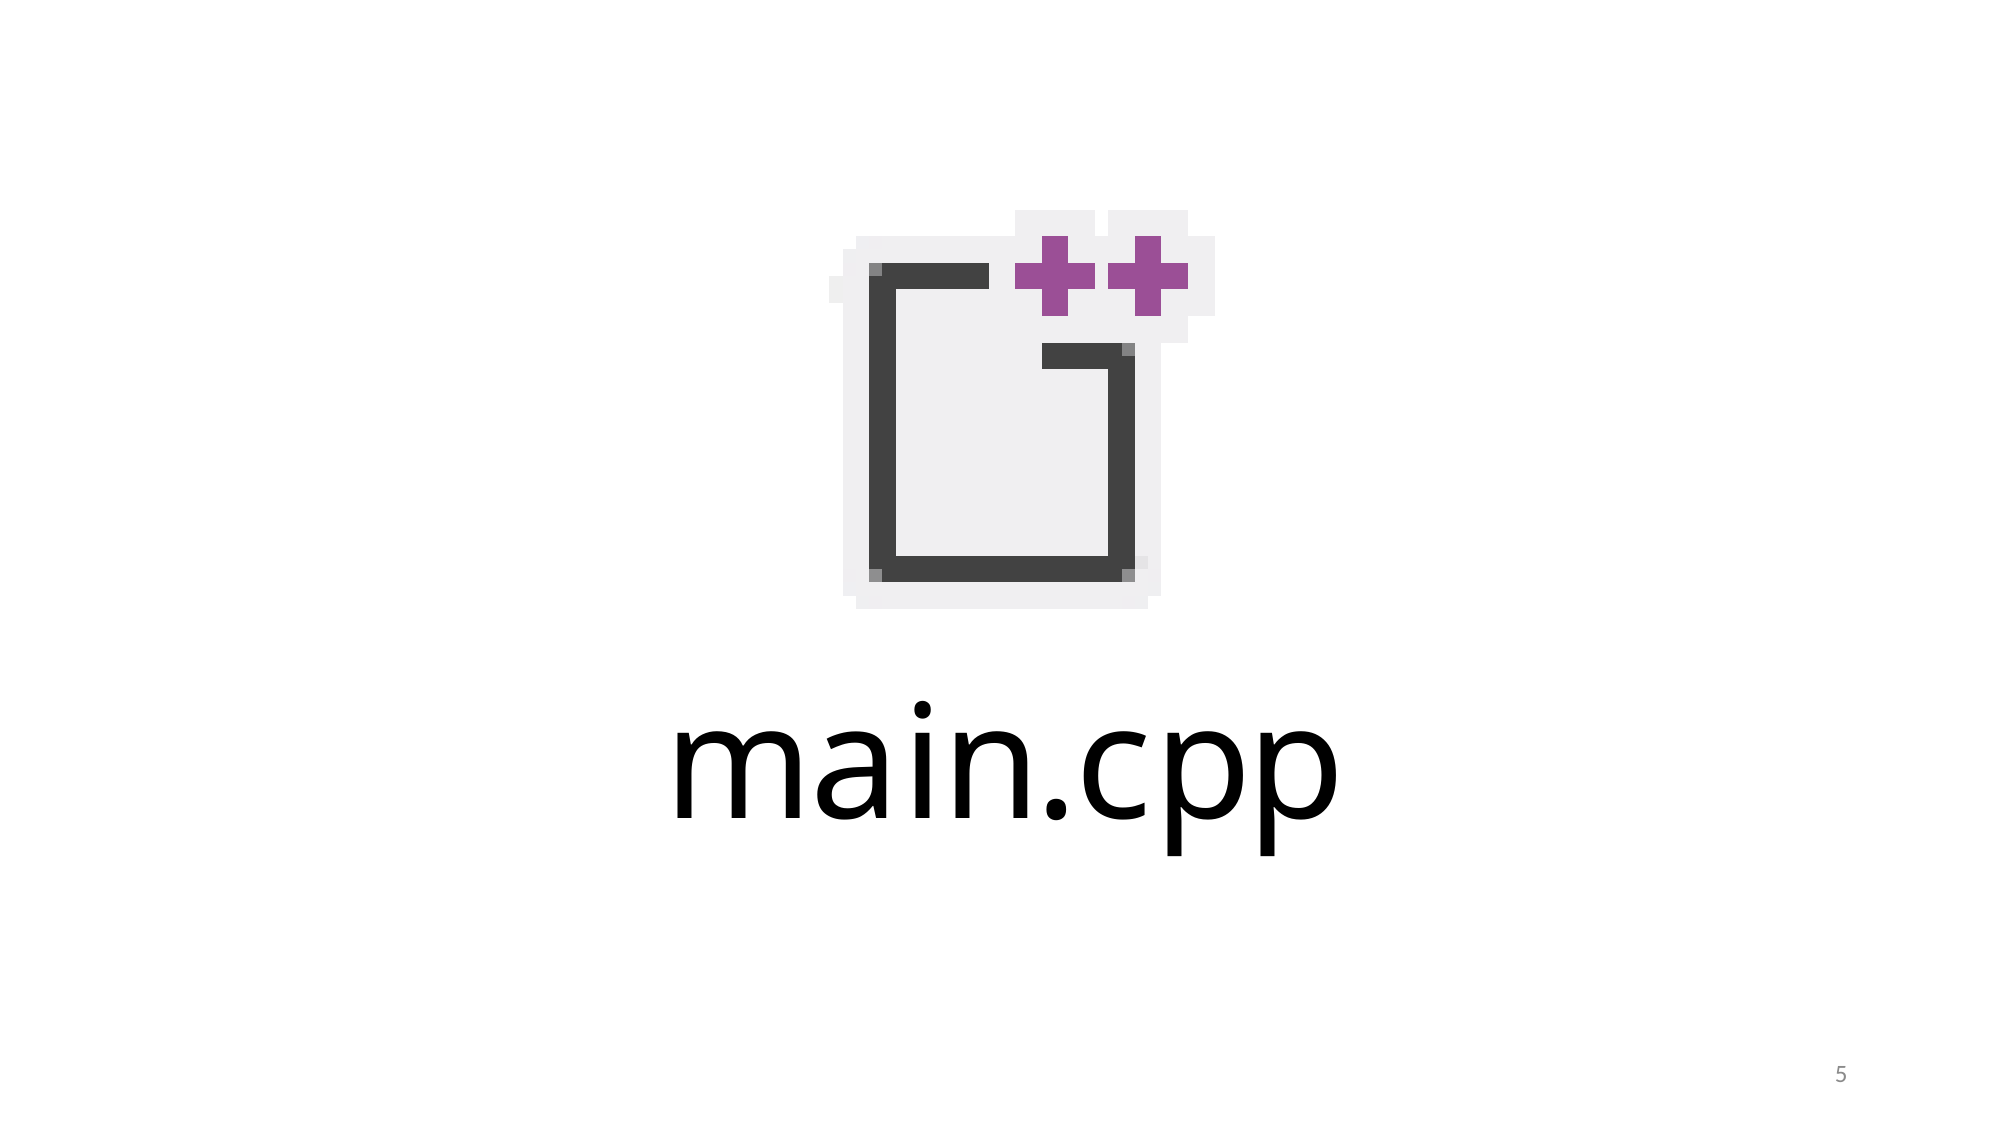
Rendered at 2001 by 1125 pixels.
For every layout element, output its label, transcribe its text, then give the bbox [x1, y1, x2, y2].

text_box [591, 210, 1413, 914]
slide_number 5 [1412, 1042, 1863, 1103]
